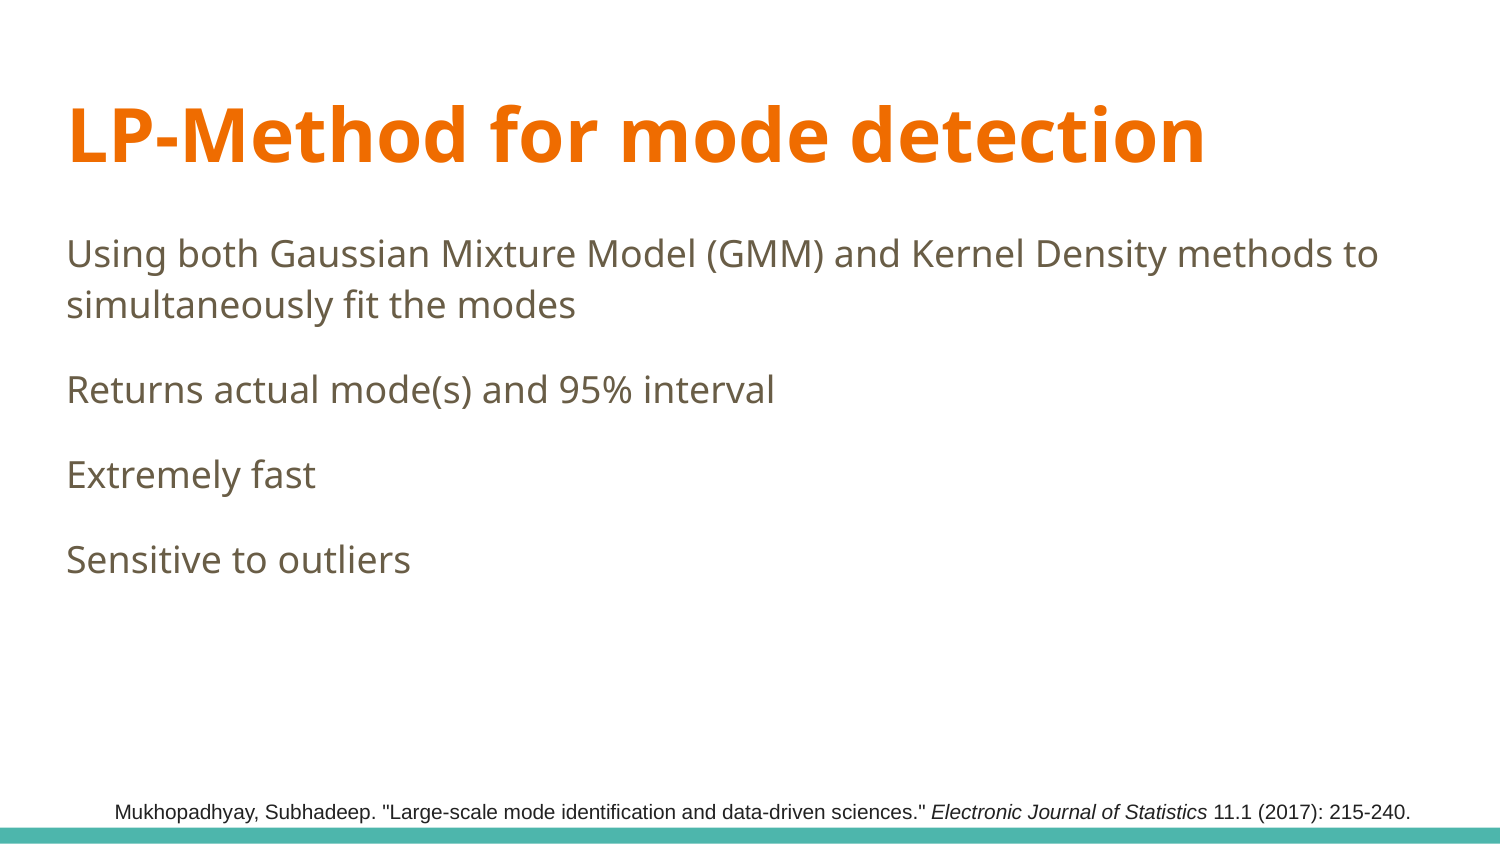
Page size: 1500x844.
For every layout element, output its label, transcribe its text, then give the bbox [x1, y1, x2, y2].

list Using both Gaussian Mixture Model (GMM) and Kernel Density methods to simultaneously fit the modes Returns actual mode(s) and 95% interval Extremely fast Sensitive to outliers [51, 207, 1449, 750]
text_box Mukhopadhyay, Subhadeep. "Large-scale mode identification and data-driven sciences." Electronic Journal of Statistics 11.1 (2017): 215-240. [99, 783, 1450, 827]
title LP-Method for mode detection [51, 72, 1449, 189]
